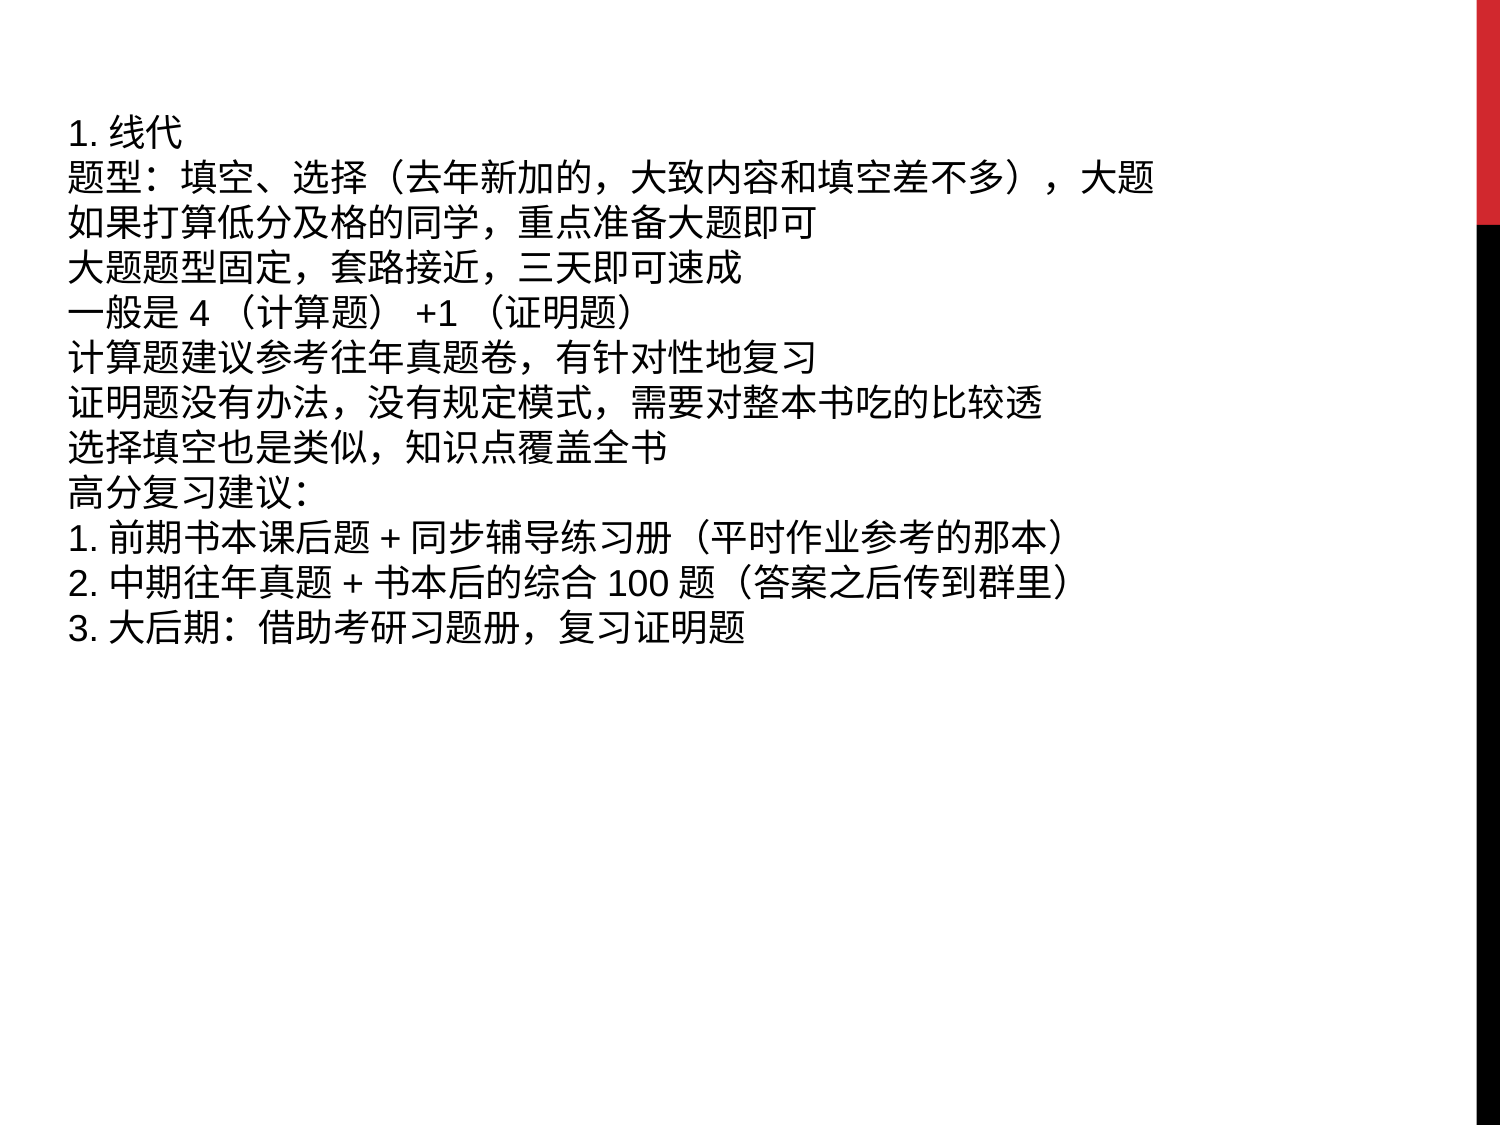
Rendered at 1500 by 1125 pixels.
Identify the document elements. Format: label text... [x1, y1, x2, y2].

text_box 1.线代 题型：填空、选择（去年新加的，大致内容和填空差不多），大题 如果打算低分及格的同学，重点准备大题即可 大题题型固定，套路接近，三天即可速成 一般是4（计算题）+1（证明题） 计算题建议参考往年真题卷，有针对性地复习 证明题没有办法，没有规定模式，需要对整本书吃的比较透 选择填空也是类似，知识点覆盖全书 高分复习建议： 1.前期书本课后题+同步辅导练习册（平时作业参考的那本） 2.中期往年真题+书本后的综合100题（答案之后传到群里） 3.大后期：借助考研习题册，复习证明题 [53, 101, 1459, 657]
